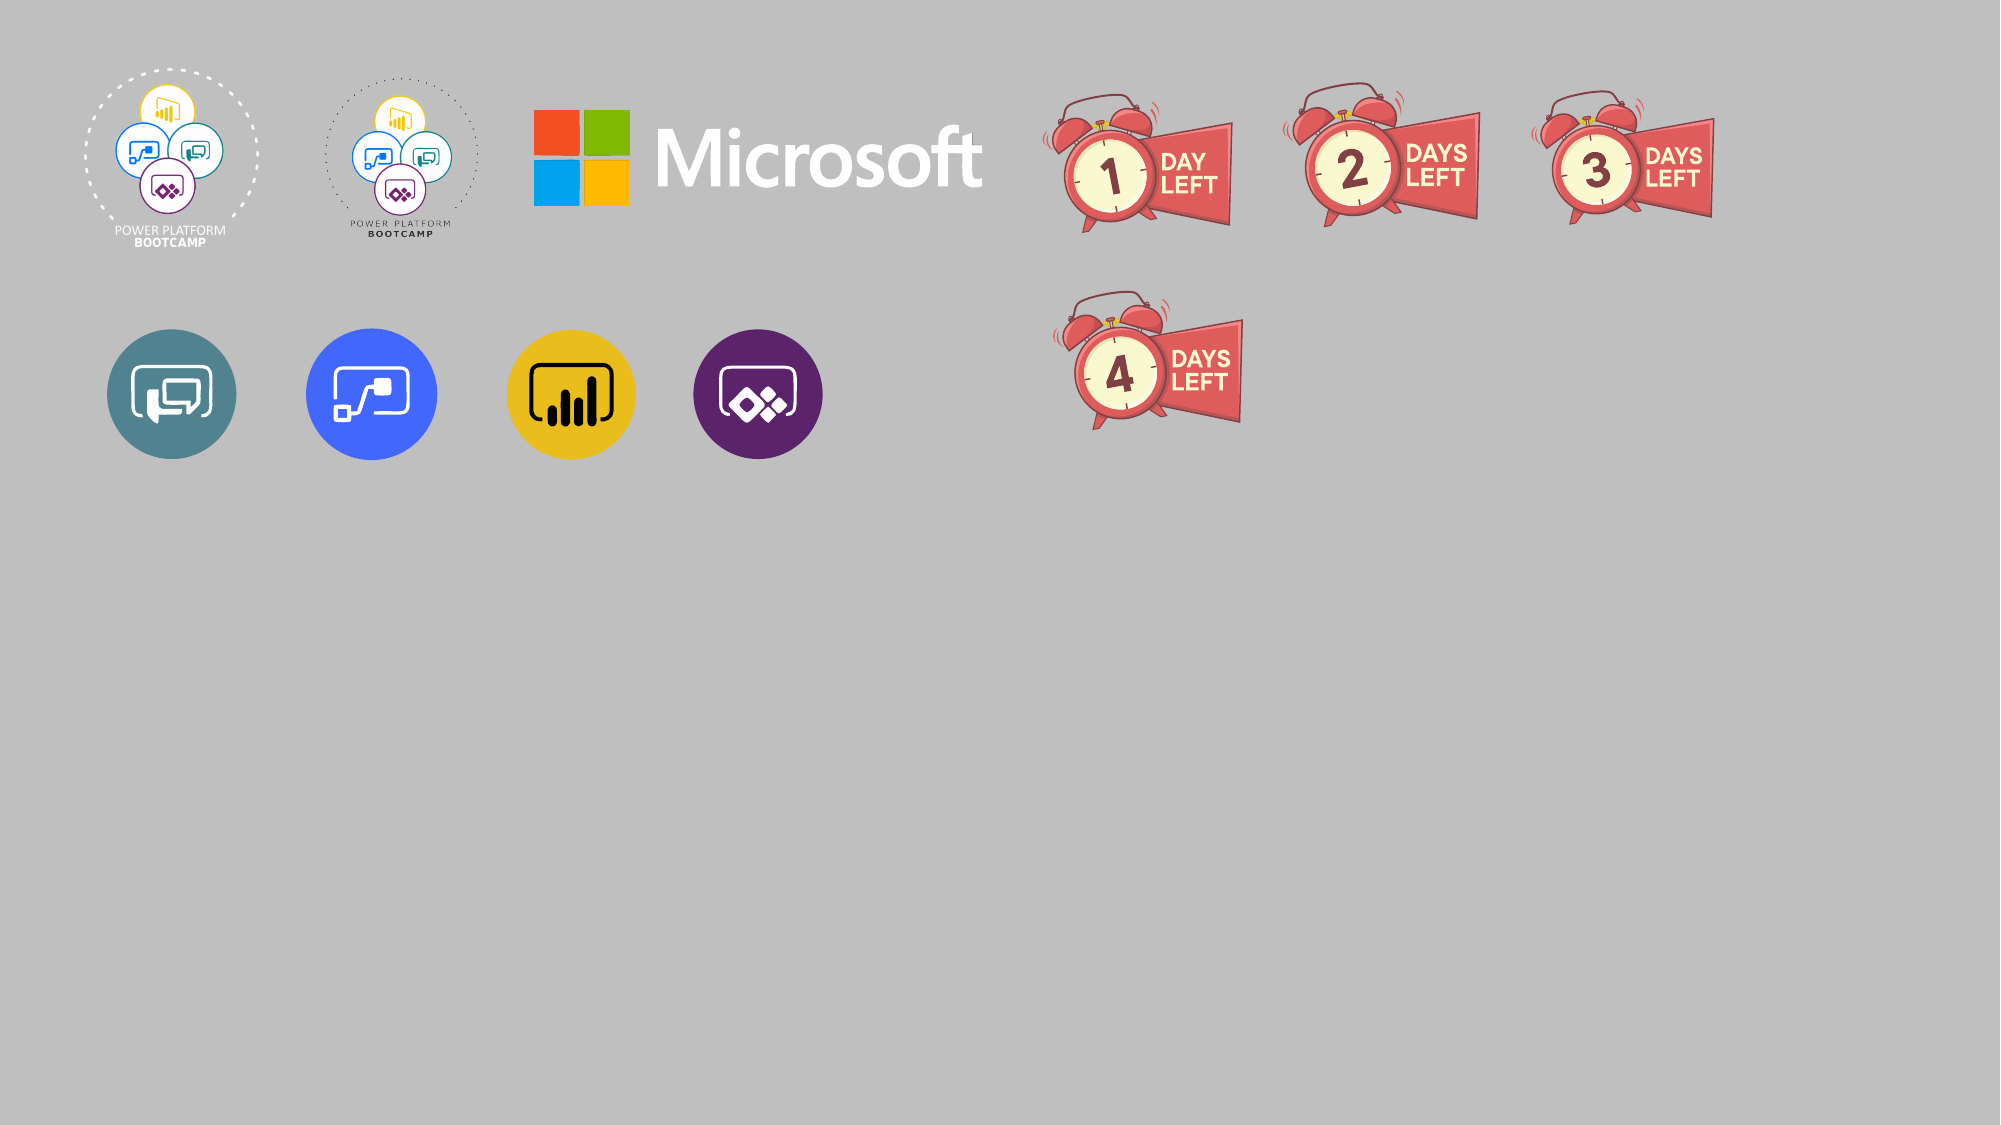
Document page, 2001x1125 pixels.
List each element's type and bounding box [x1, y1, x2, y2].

text_box [1278, 78, 1485, 232]
text_box [1038, 90, 1237, 237]
text_box [300, 322, 443, 466]
picture [84, 68, 259, 247]
text_box [686, 322, 830, 466]
text_box [1049, 286, 1247, 434]
picture [325, 78, 478, 237]
text_box [100, 322, 243, 466]
text_box [500, 323, 643, 467]
text_box [530, 106, 985, 209]
text_box [1527, 86, 1719, 229]
